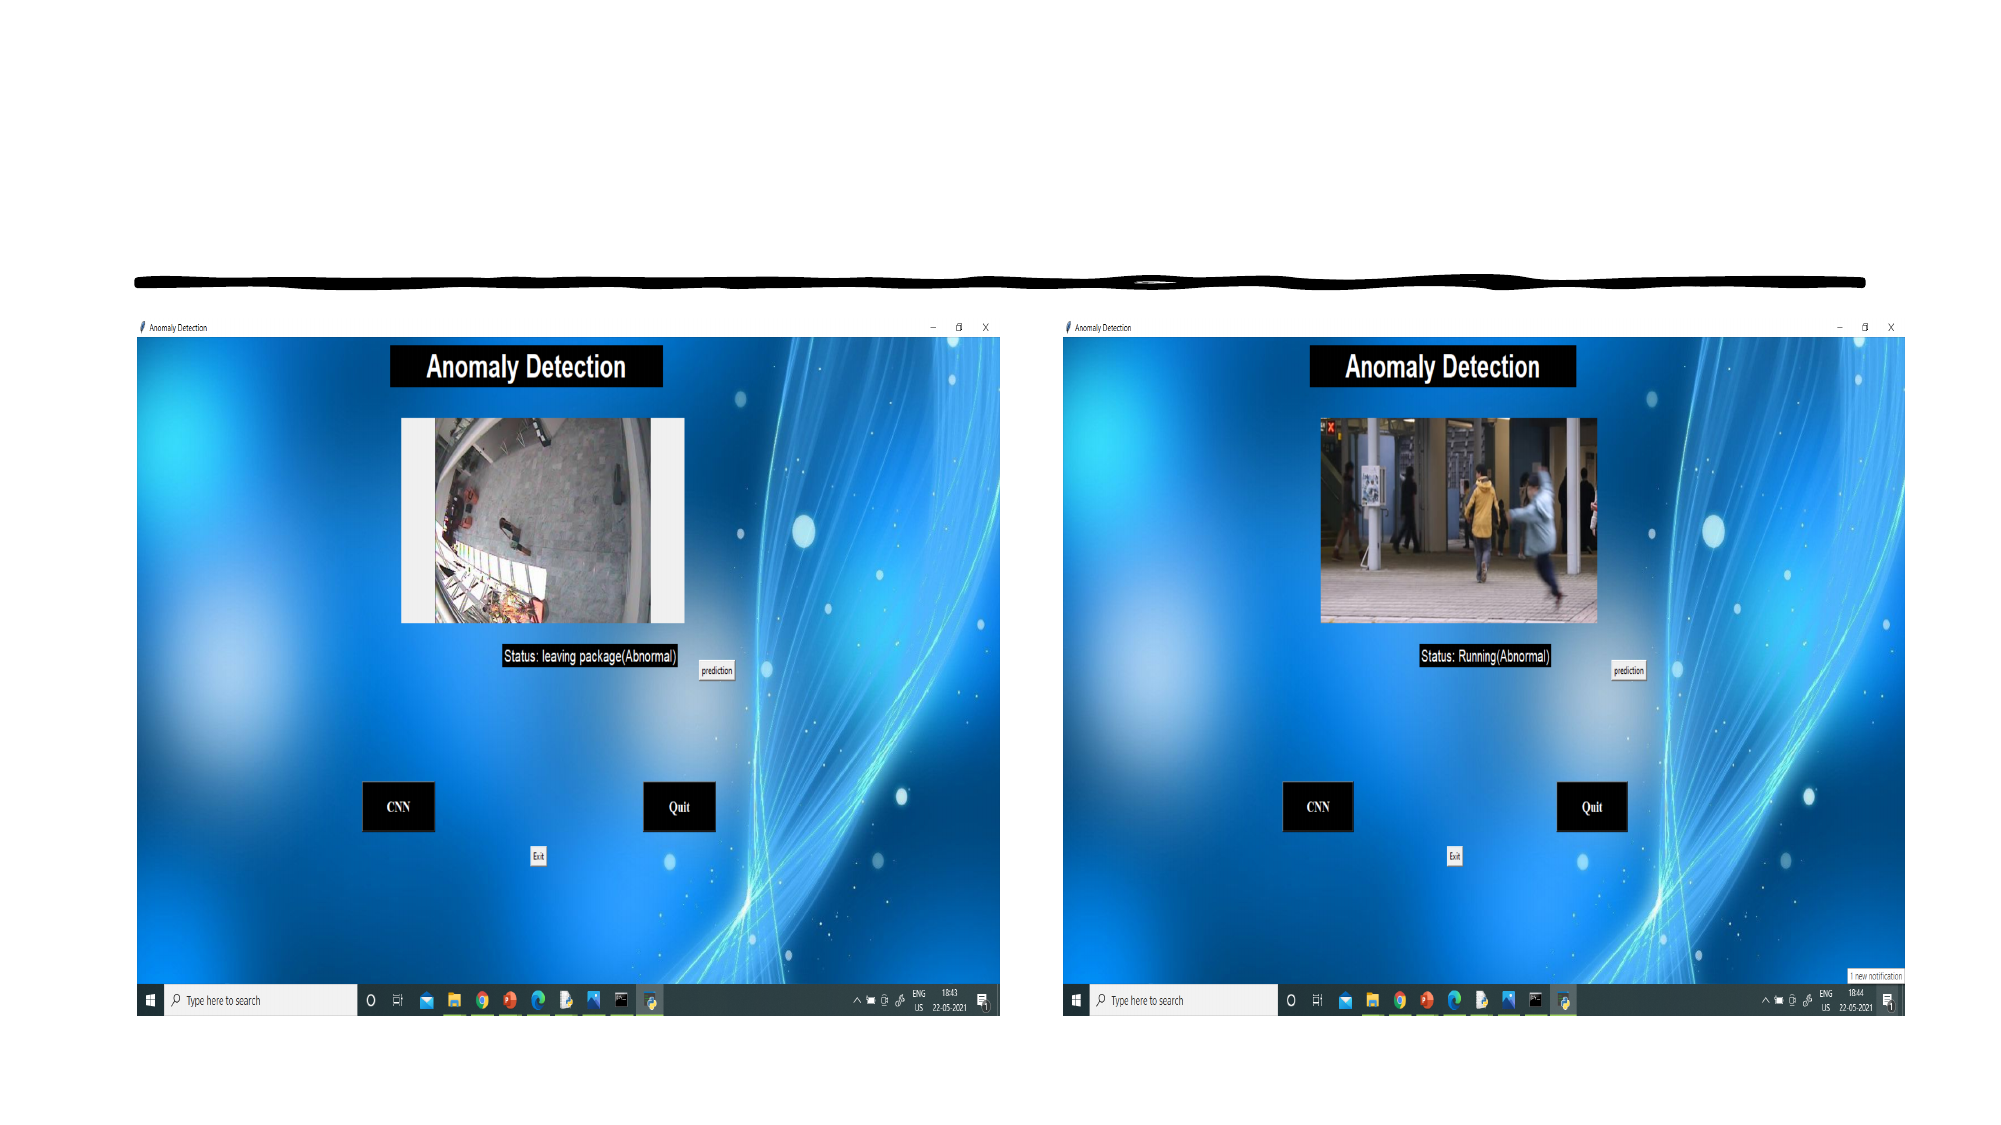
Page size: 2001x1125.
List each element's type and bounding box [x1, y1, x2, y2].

list [137, 317, 1000, 1016]
picture [1063, 317, 1905, 1016]
